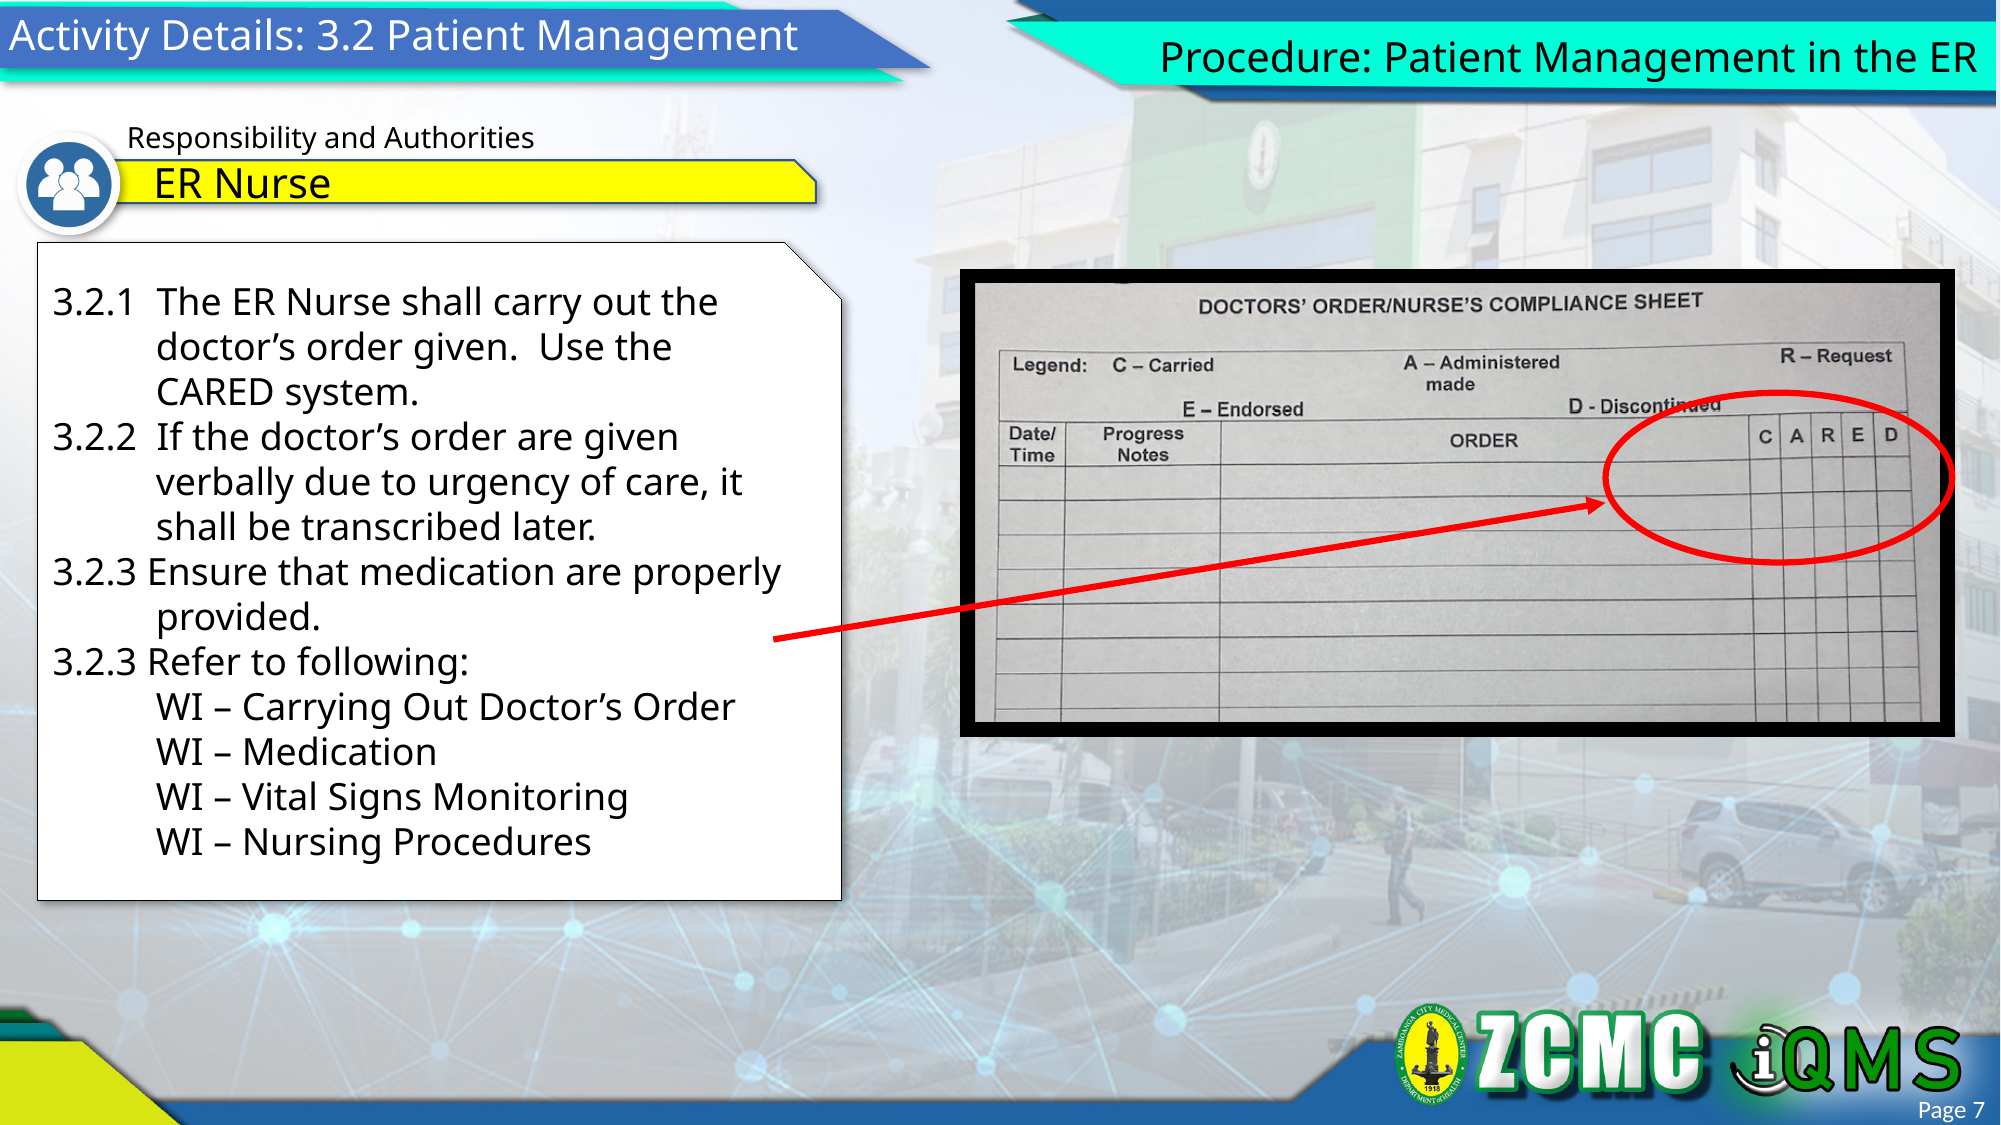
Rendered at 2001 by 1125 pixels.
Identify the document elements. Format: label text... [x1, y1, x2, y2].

text_box 3.2.1 The ER Nurse shall carry out the doctor’s order given. Use the CARED system. 3.2.2 If the doctor’s order are given verbally due to urgency of care, it shall be transcribed later. 3.2.3 Ensure that medication are properly provided. 3.2.3 Refer to following: WI – Carrying Out Doctor’s Order WI – Medication WI – Vital Signs Monitoring WI – Nursing Procedures [37, 242, 842, 901]
text_box Activity Details: 3.2 Patient Management [0, 1, 921, 67]
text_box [17, 112, 816, 236]
text_box [1941, 445, 1954, 510]
text_box [0, 60, 935, 69]
text_box [0, 76, 906, 83]
picture [0, 0, 2001, 1125]
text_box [773, 502, 1606, 640]
